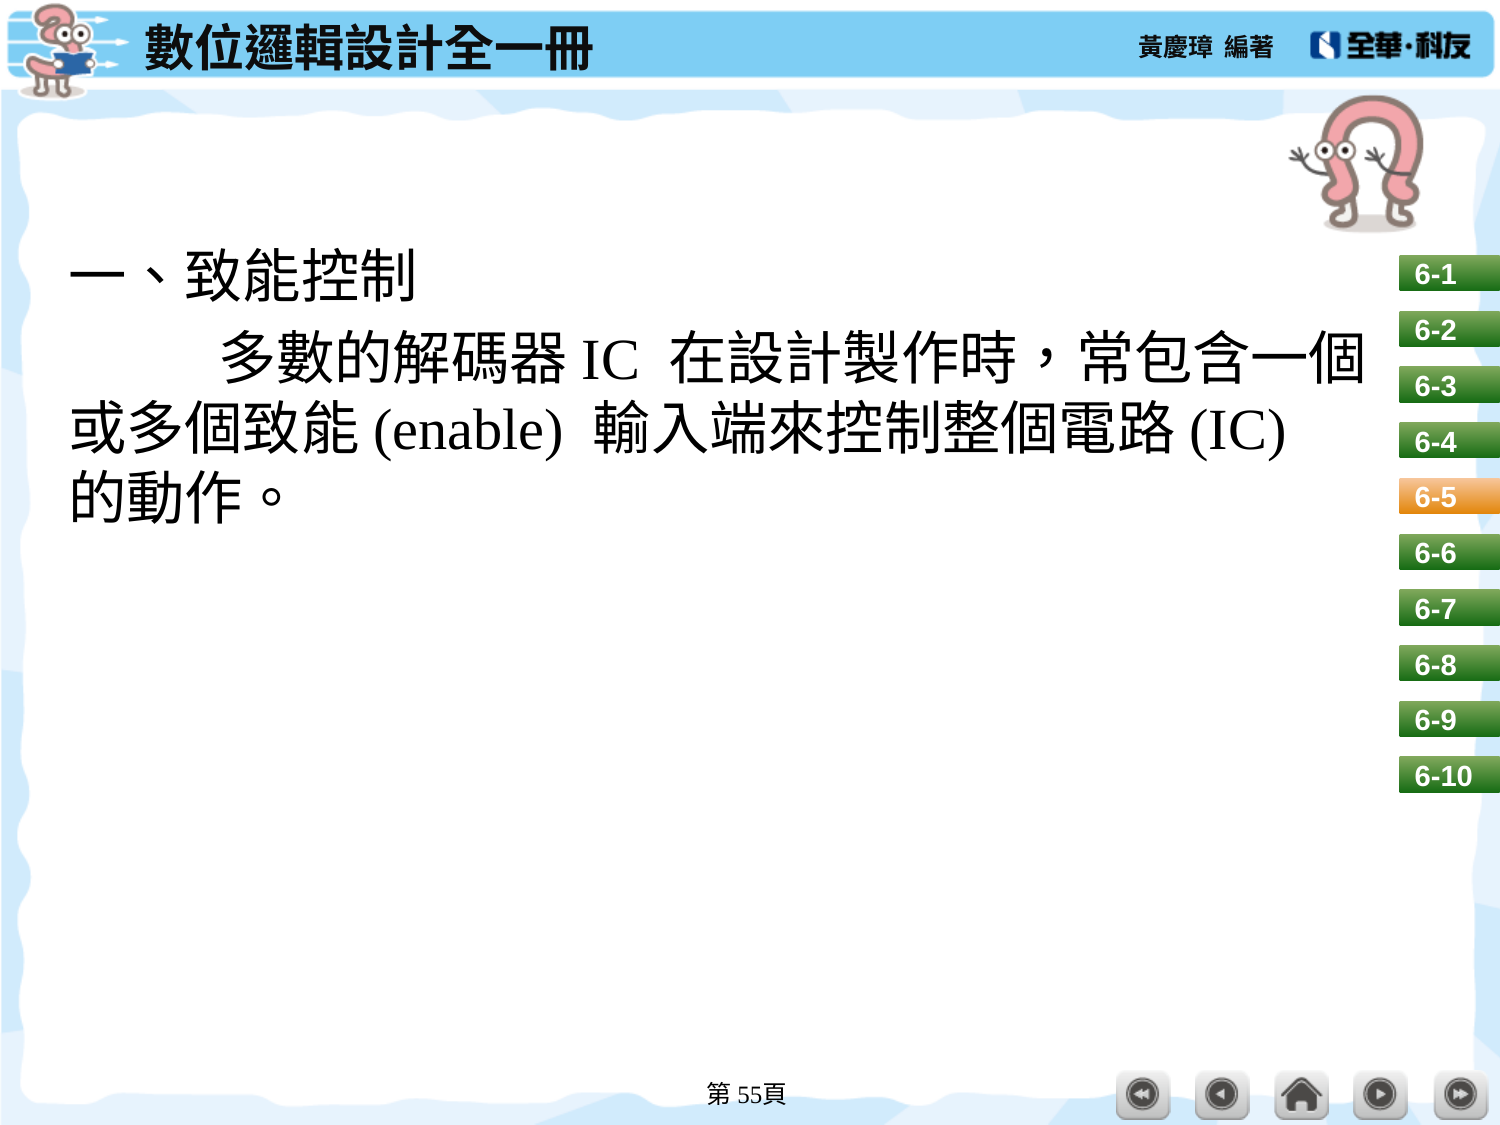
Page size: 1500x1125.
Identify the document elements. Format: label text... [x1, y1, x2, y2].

picture [0, 0, 1500, 1125]
list 一、致能控制 多數的解碼器IC 在設計製作時，常包含一個或多個致能(enable) 輸入端來控制整個電路(IC) 的動作。 [53, 231, 1388, 1059]
